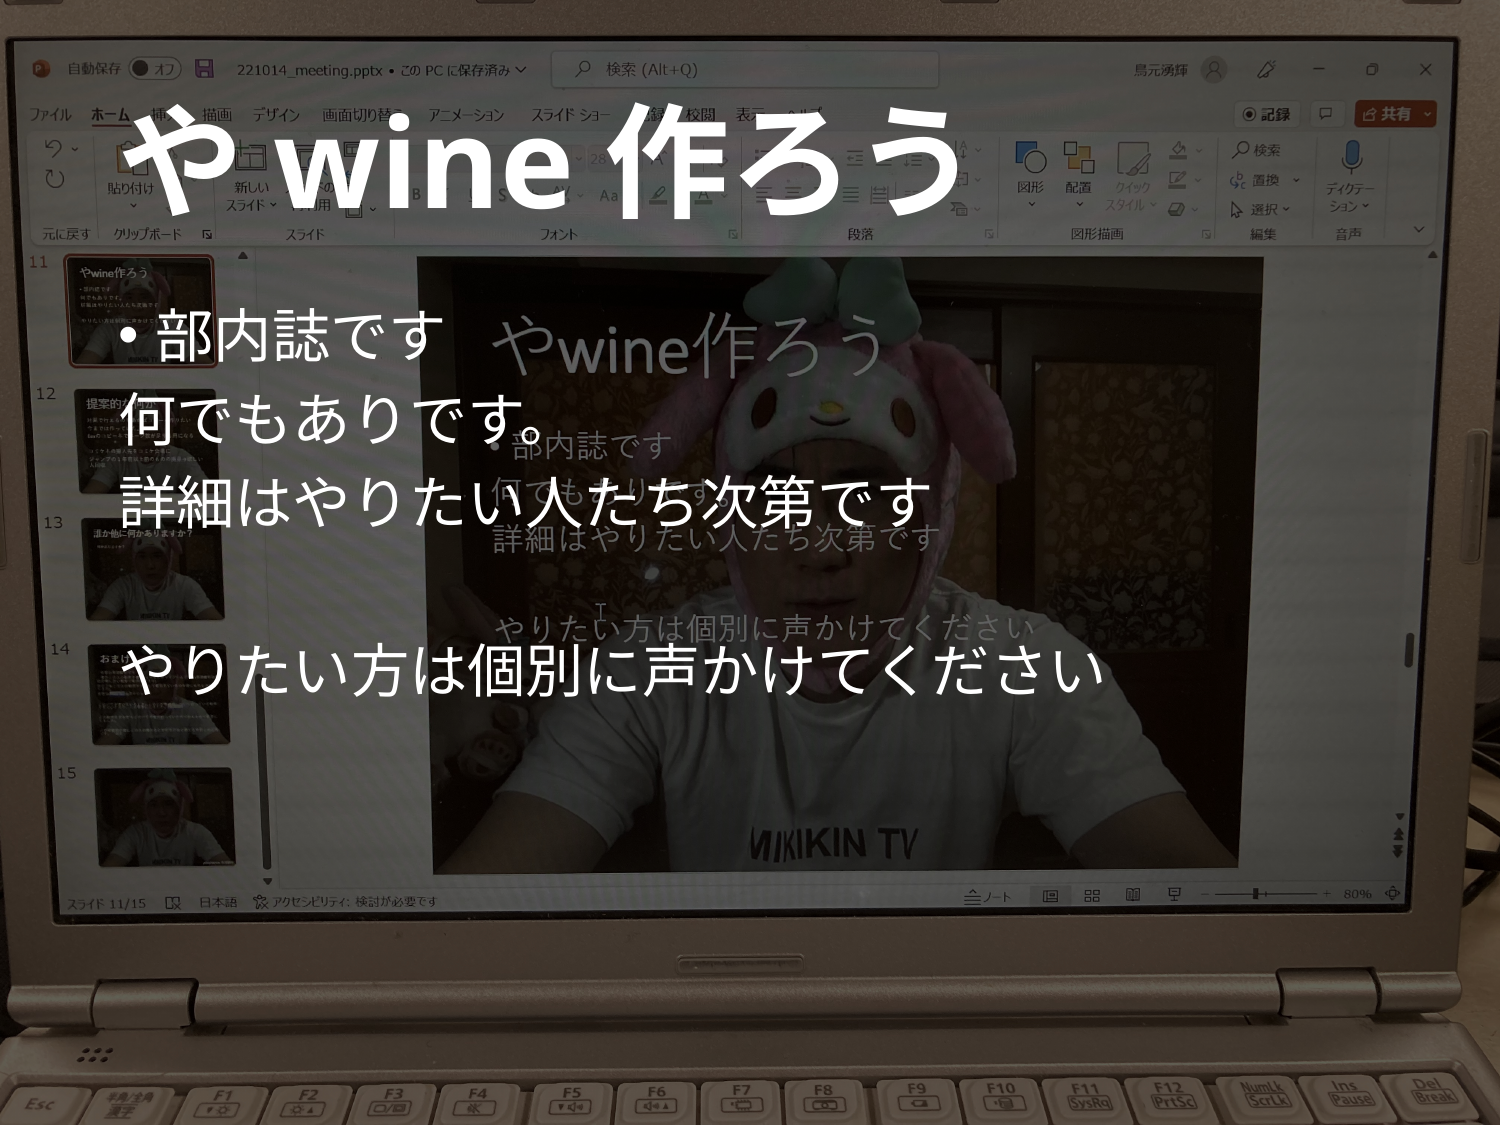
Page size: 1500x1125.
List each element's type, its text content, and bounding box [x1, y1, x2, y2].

list 部内誌です 何でもありです。 詳細はやりたい人たち次第です やりたい方は個別に声かけてください [103, 299, 1397, 1014]
picture [0, 0, 1500, 1125]
title やwine作ろう [103, 59, 1397, 278]
